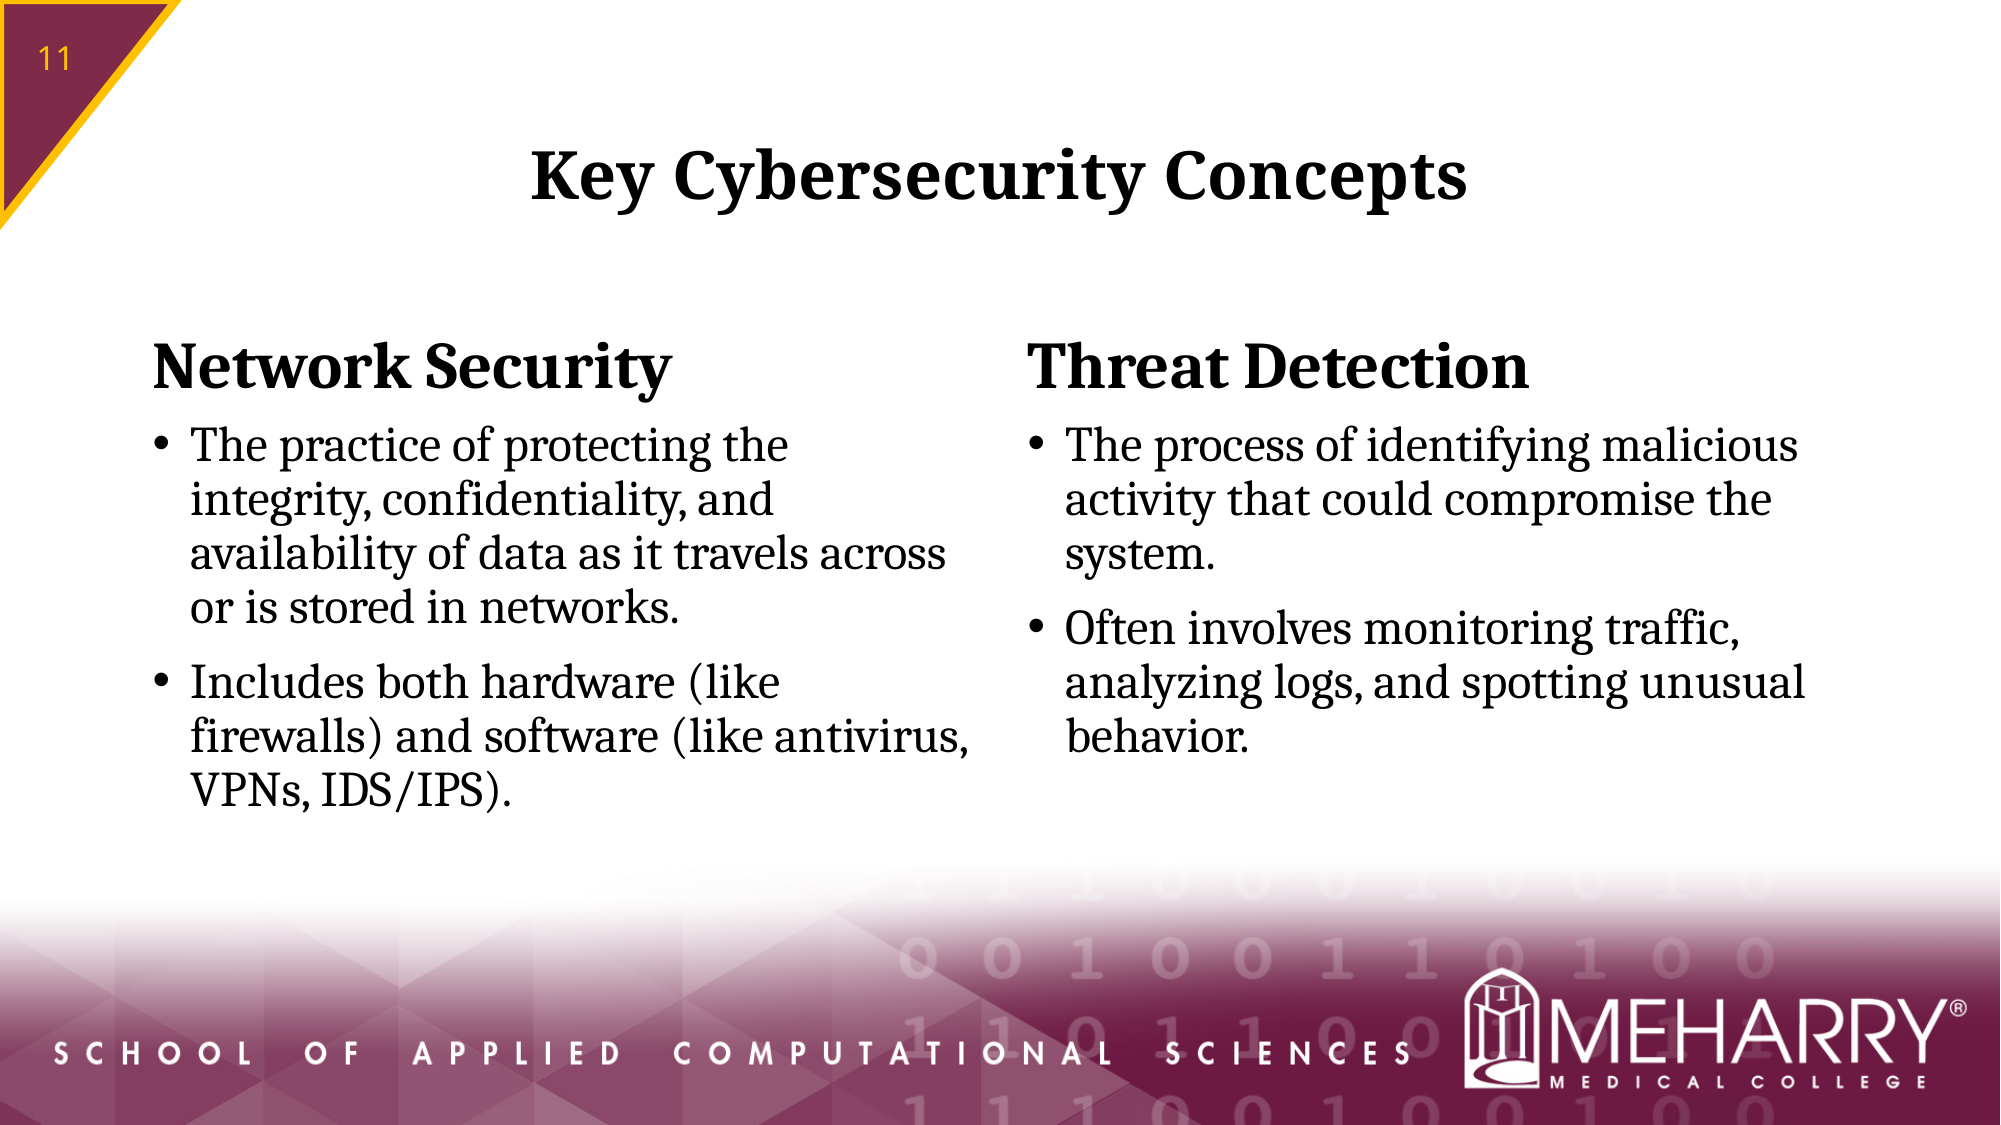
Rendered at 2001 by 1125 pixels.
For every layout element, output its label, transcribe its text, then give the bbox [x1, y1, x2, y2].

title Key Cybersecurity Concepts [137, 59, 1863, 296]
text_box [0, 0, 178, 226]
list The process of identifying malicious activity that could compromise the system. Often involves monitoring traffic, analyzing logs, and spotting unusual behavior. [1012, 410, 1863, 1016]
list The practice of protecting the integrity, confidentiality, and availability of data as it travels across or is stored in networks. Includes both hardware (like firewalls) and software (like antivirus, VPNs, IDS/IPS). [137, 410, 984, 1016]
list Threat Detection [1012, 275, 1863, 410]
list Network Security [137, 275, 984, 410]
slide_number 11 [14, 29, 90, 91]
picture [0, 0, 2000, 1125]
